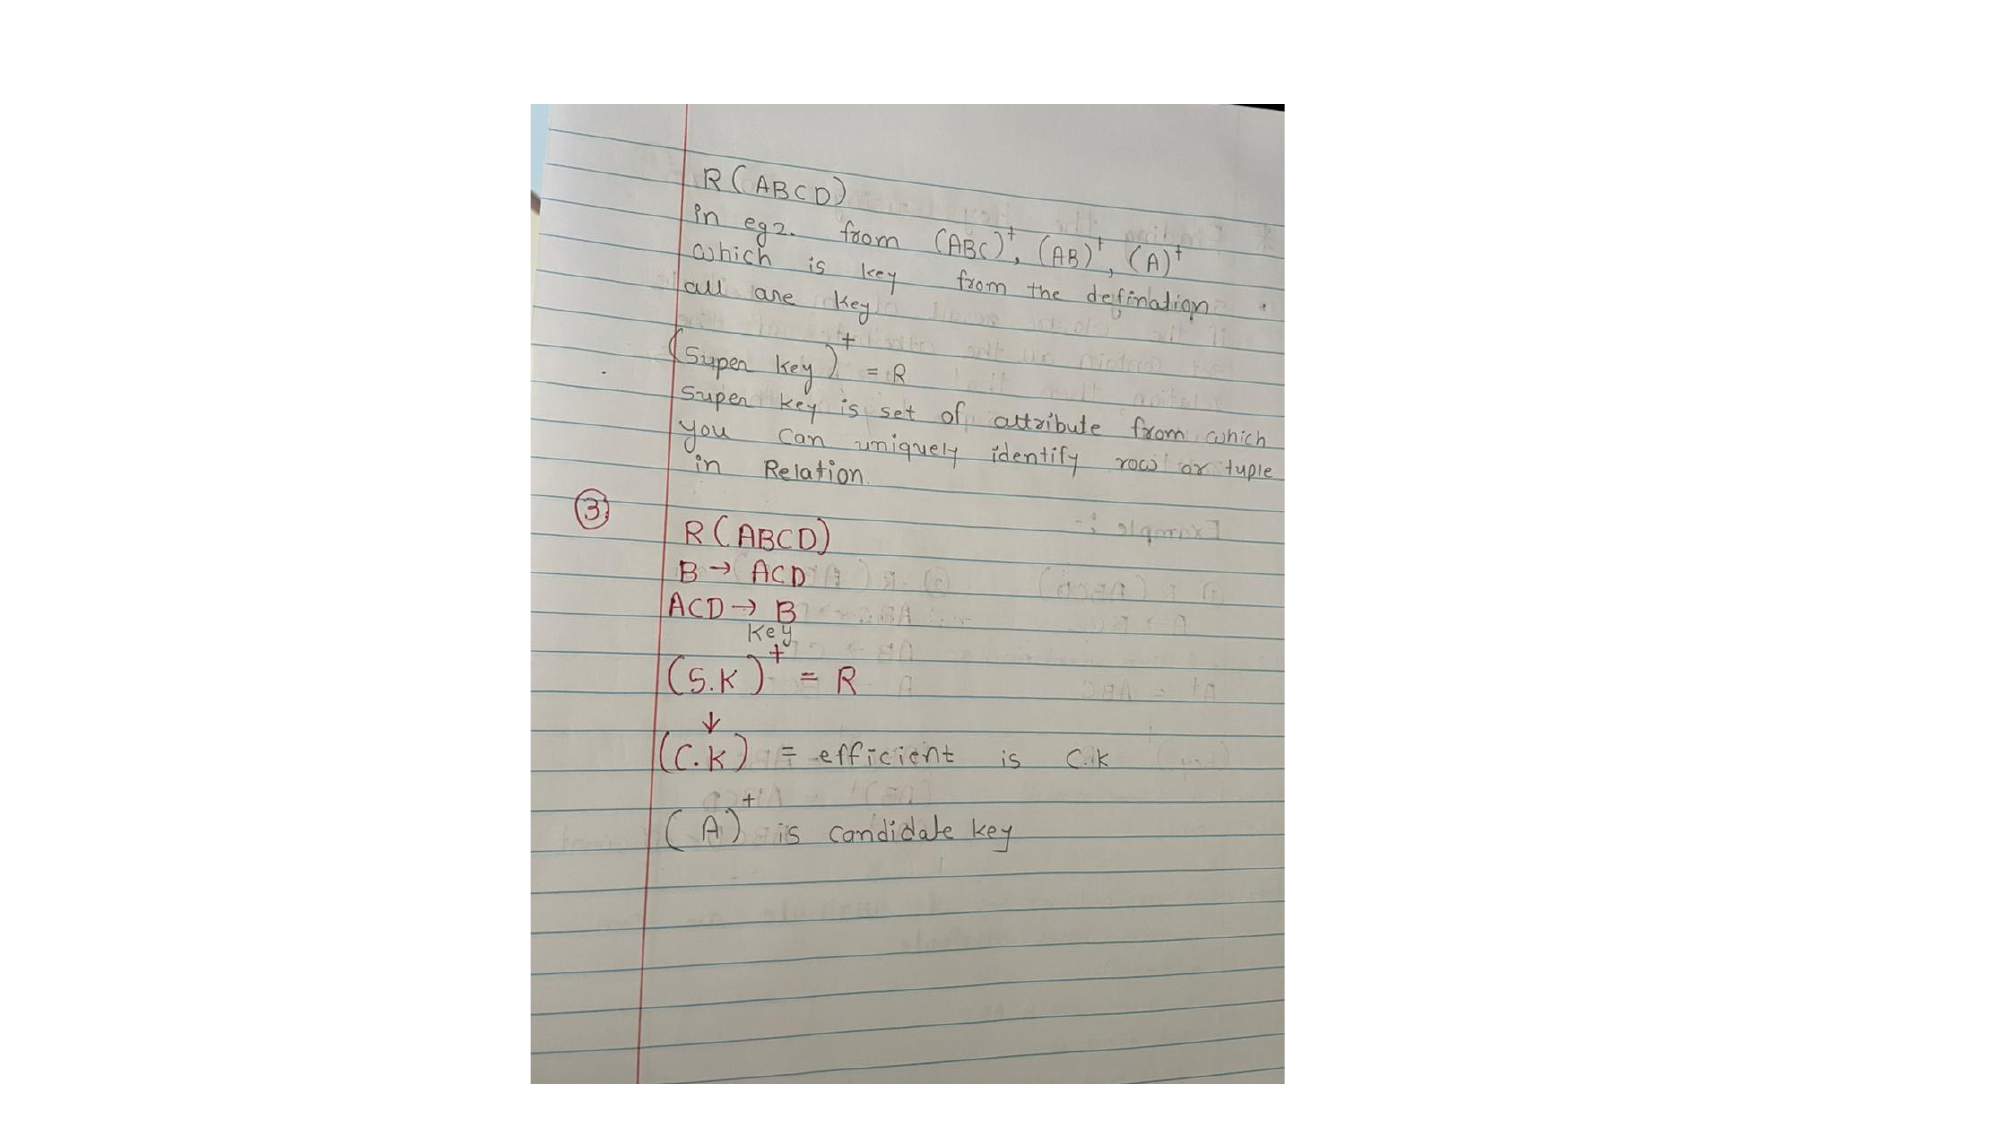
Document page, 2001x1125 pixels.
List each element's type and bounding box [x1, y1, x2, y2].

picture [530, 103, 1285, 1084]
